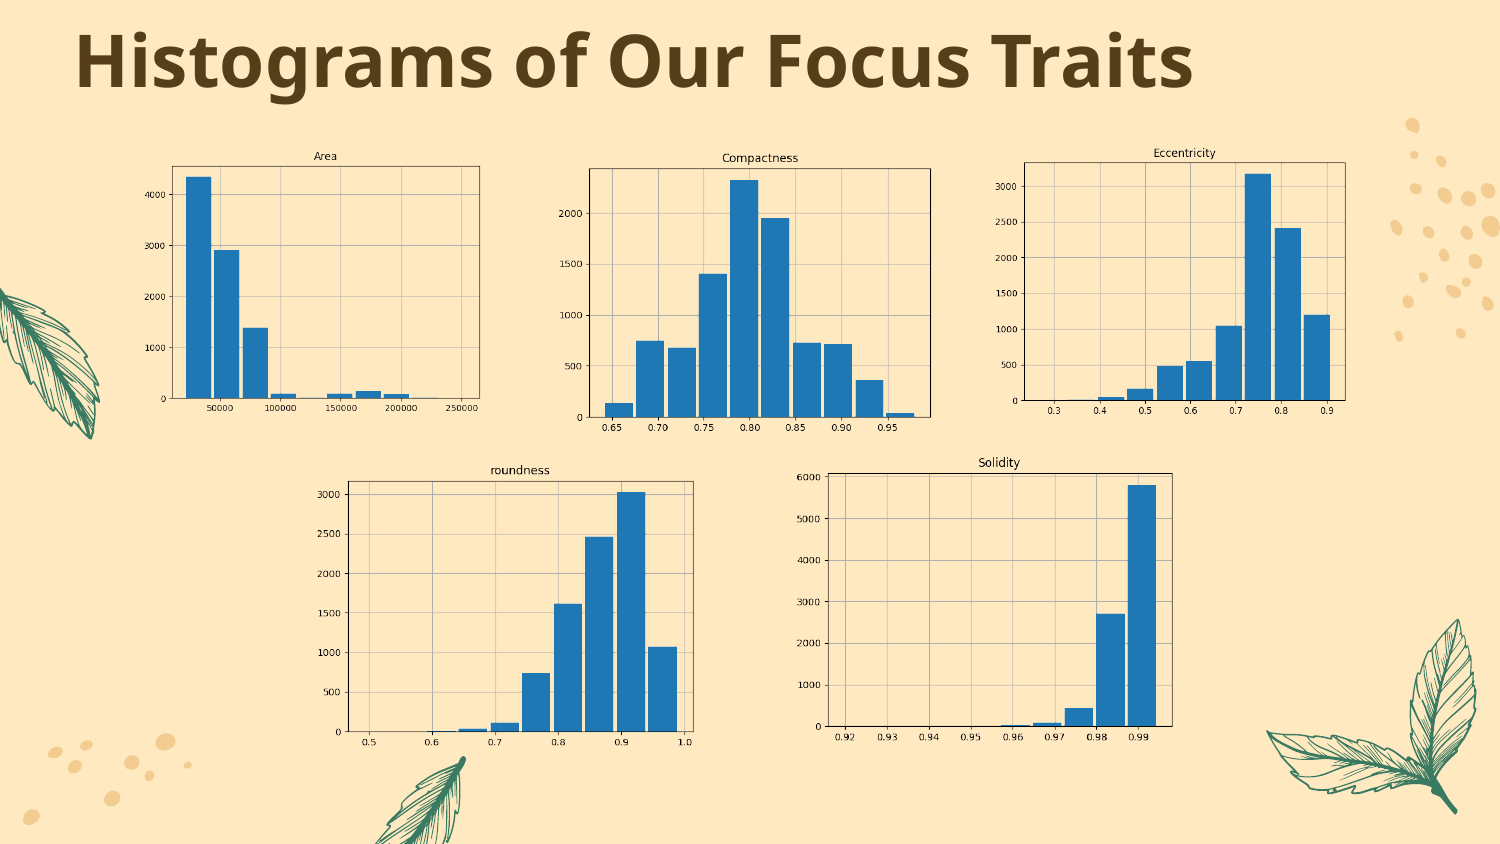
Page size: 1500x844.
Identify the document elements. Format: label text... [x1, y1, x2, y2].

picture [292, 125, 1386, 768]
picture [122, 128, 520, 431]
title Histograms of Our Focus Traits [59, 0, 1441, 98]
